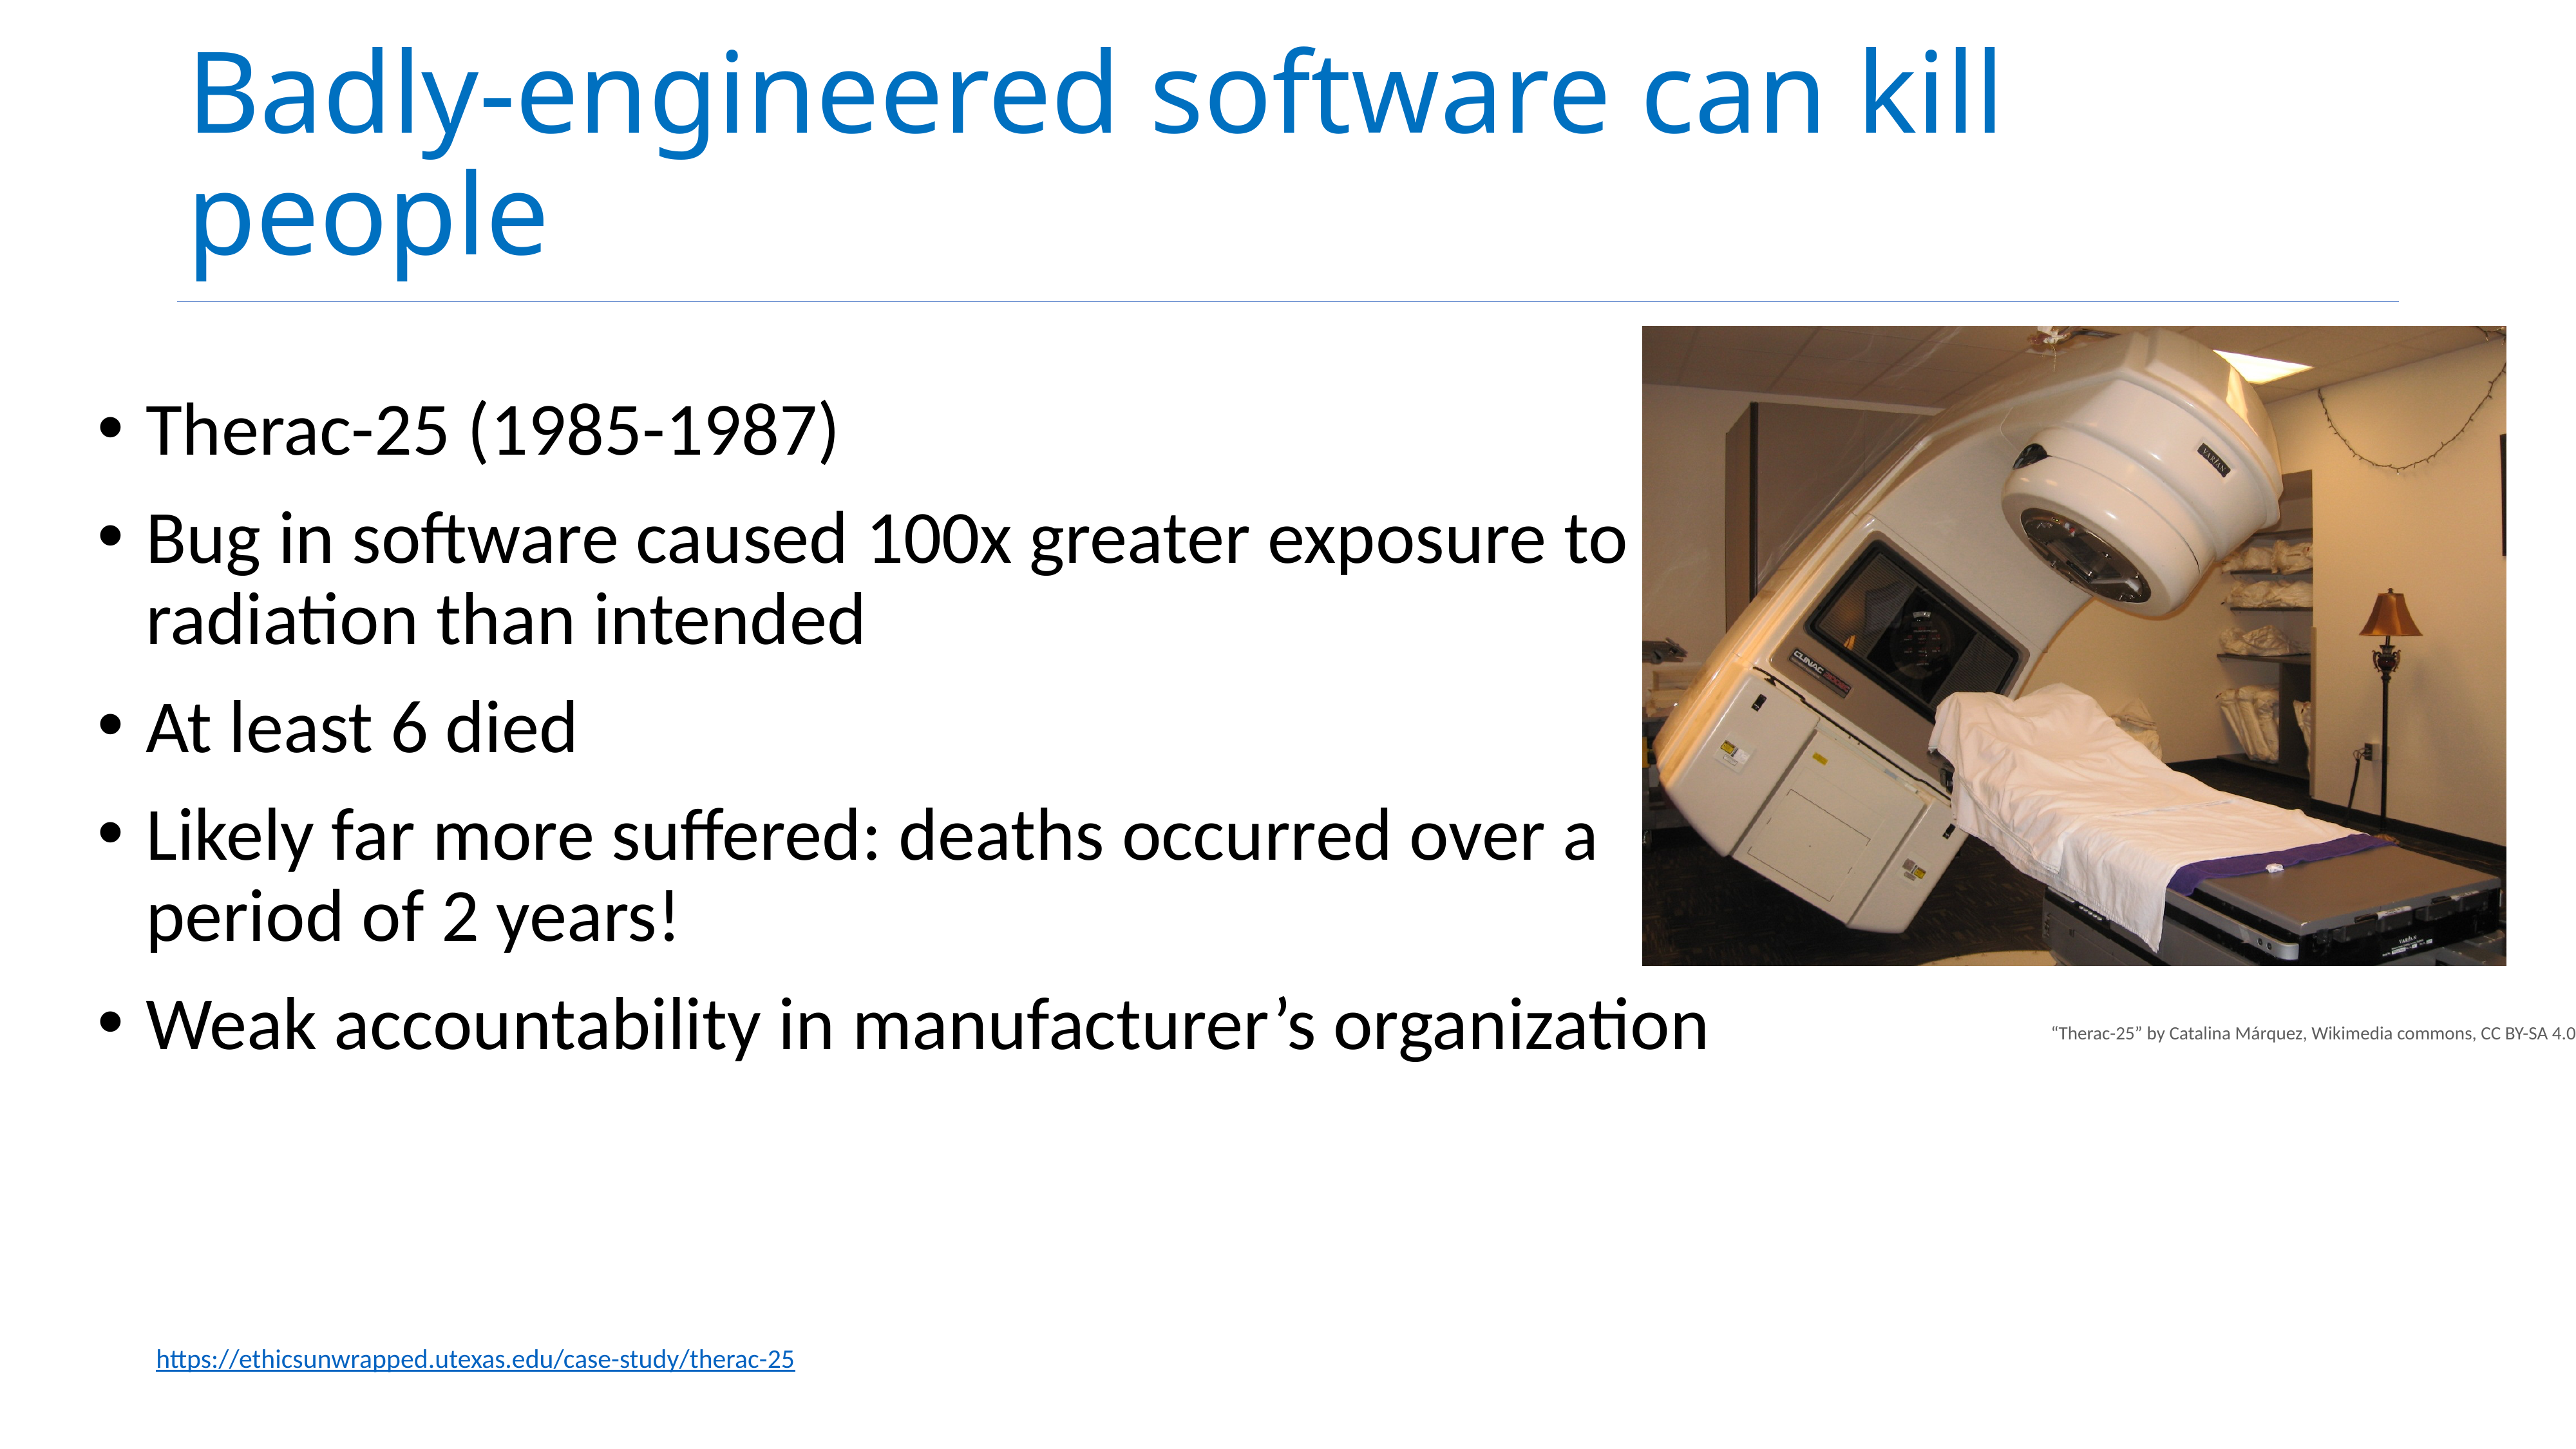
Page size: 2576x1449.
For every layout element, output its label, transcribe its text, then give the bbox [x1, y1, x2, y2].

text_box https://ethicsunwrapped.utexas.edu/case-study/therac-25 [151, 1336, 801, 1379]
text_box “Therac-25” by Catalina Márquez, Wikimedia commons, CC BY-SA 4.0 [2045, 1015, 2576, 1049]
title Badly-engineered software can kill people [177, 3, 2399, 284]
picture [1642, 326, 2506, 966]
list Therac-25 (1985-1987) Bug in software caused 100x greater exposure to radiation than intended At least 6 died Likely far more suffered: deaths occurred over a period of 2 years! Weak accountability in manufacturer’s organization [88, 385, 1754, 1305]
